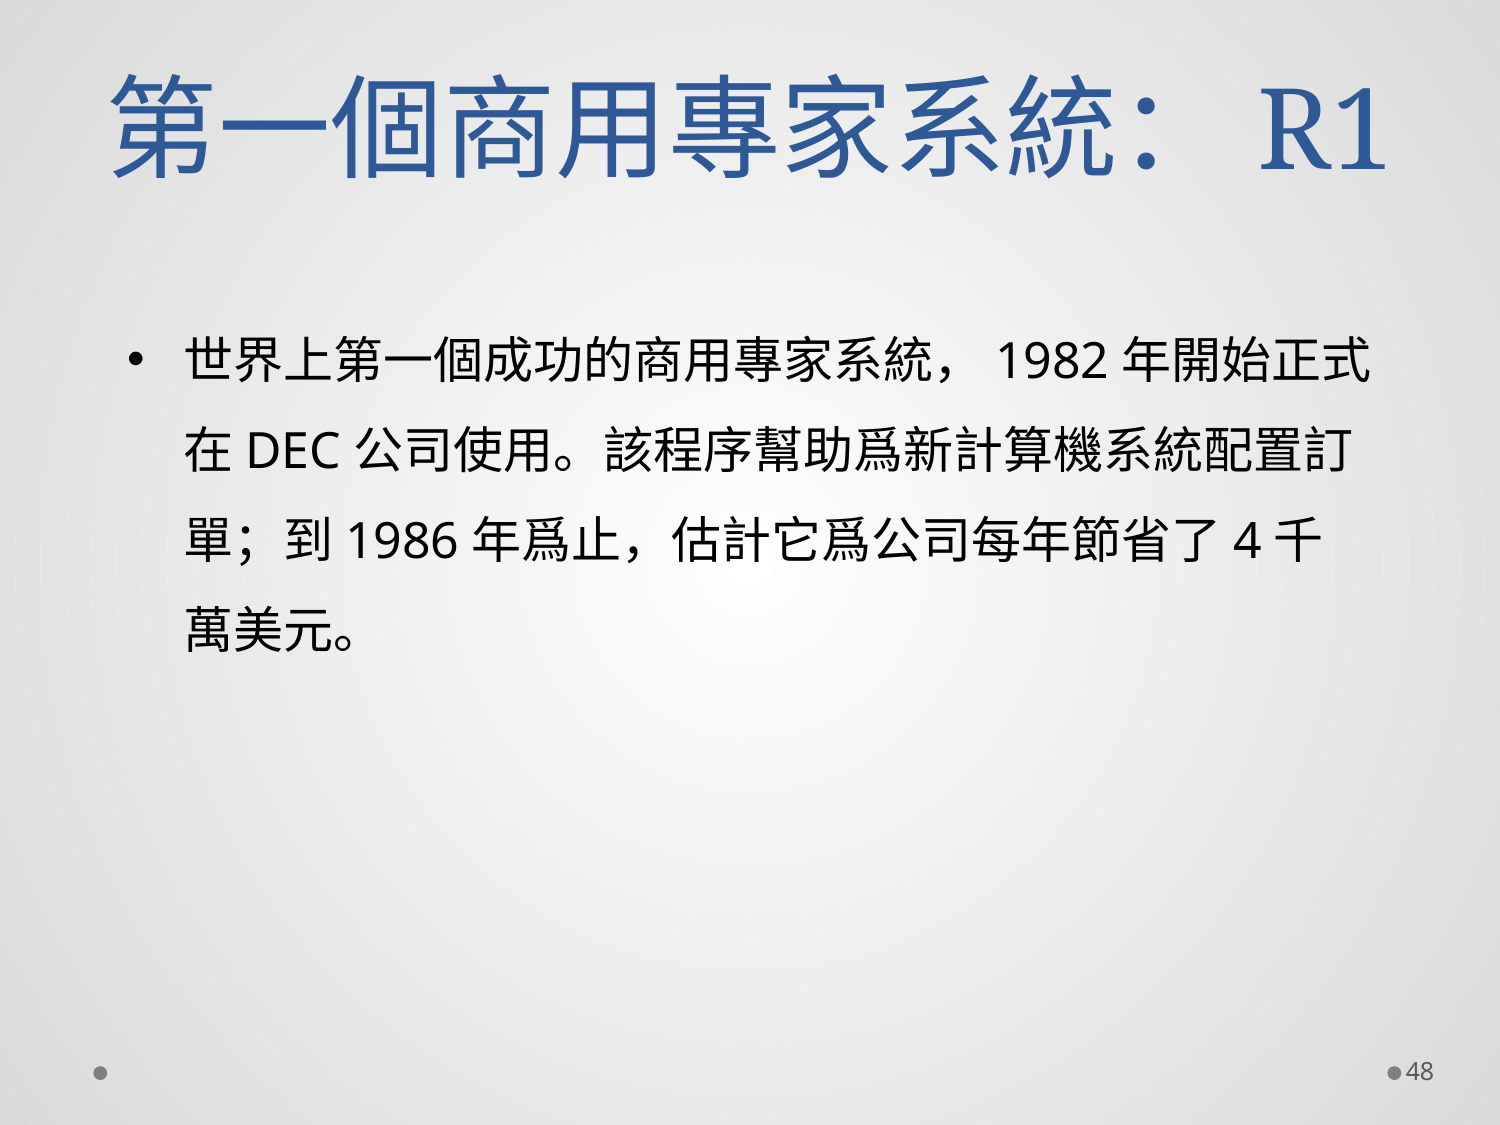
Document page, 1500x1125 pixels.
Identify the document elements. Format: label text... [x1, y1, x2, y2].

slide_number 48 [1401, 1042, 1494, 1103]
list 世界上第一個成功的商用專家系統，1982年開始正式在DEC公司使用。該程序幫助爲新計算機系統配置訂單；到1986年爲止，估計它爲公司每年節省了4千萬美元。 [112, 290, 1388, 891]
title 第一個商用專家系統：R1 [75, 0, 1425, 263]
